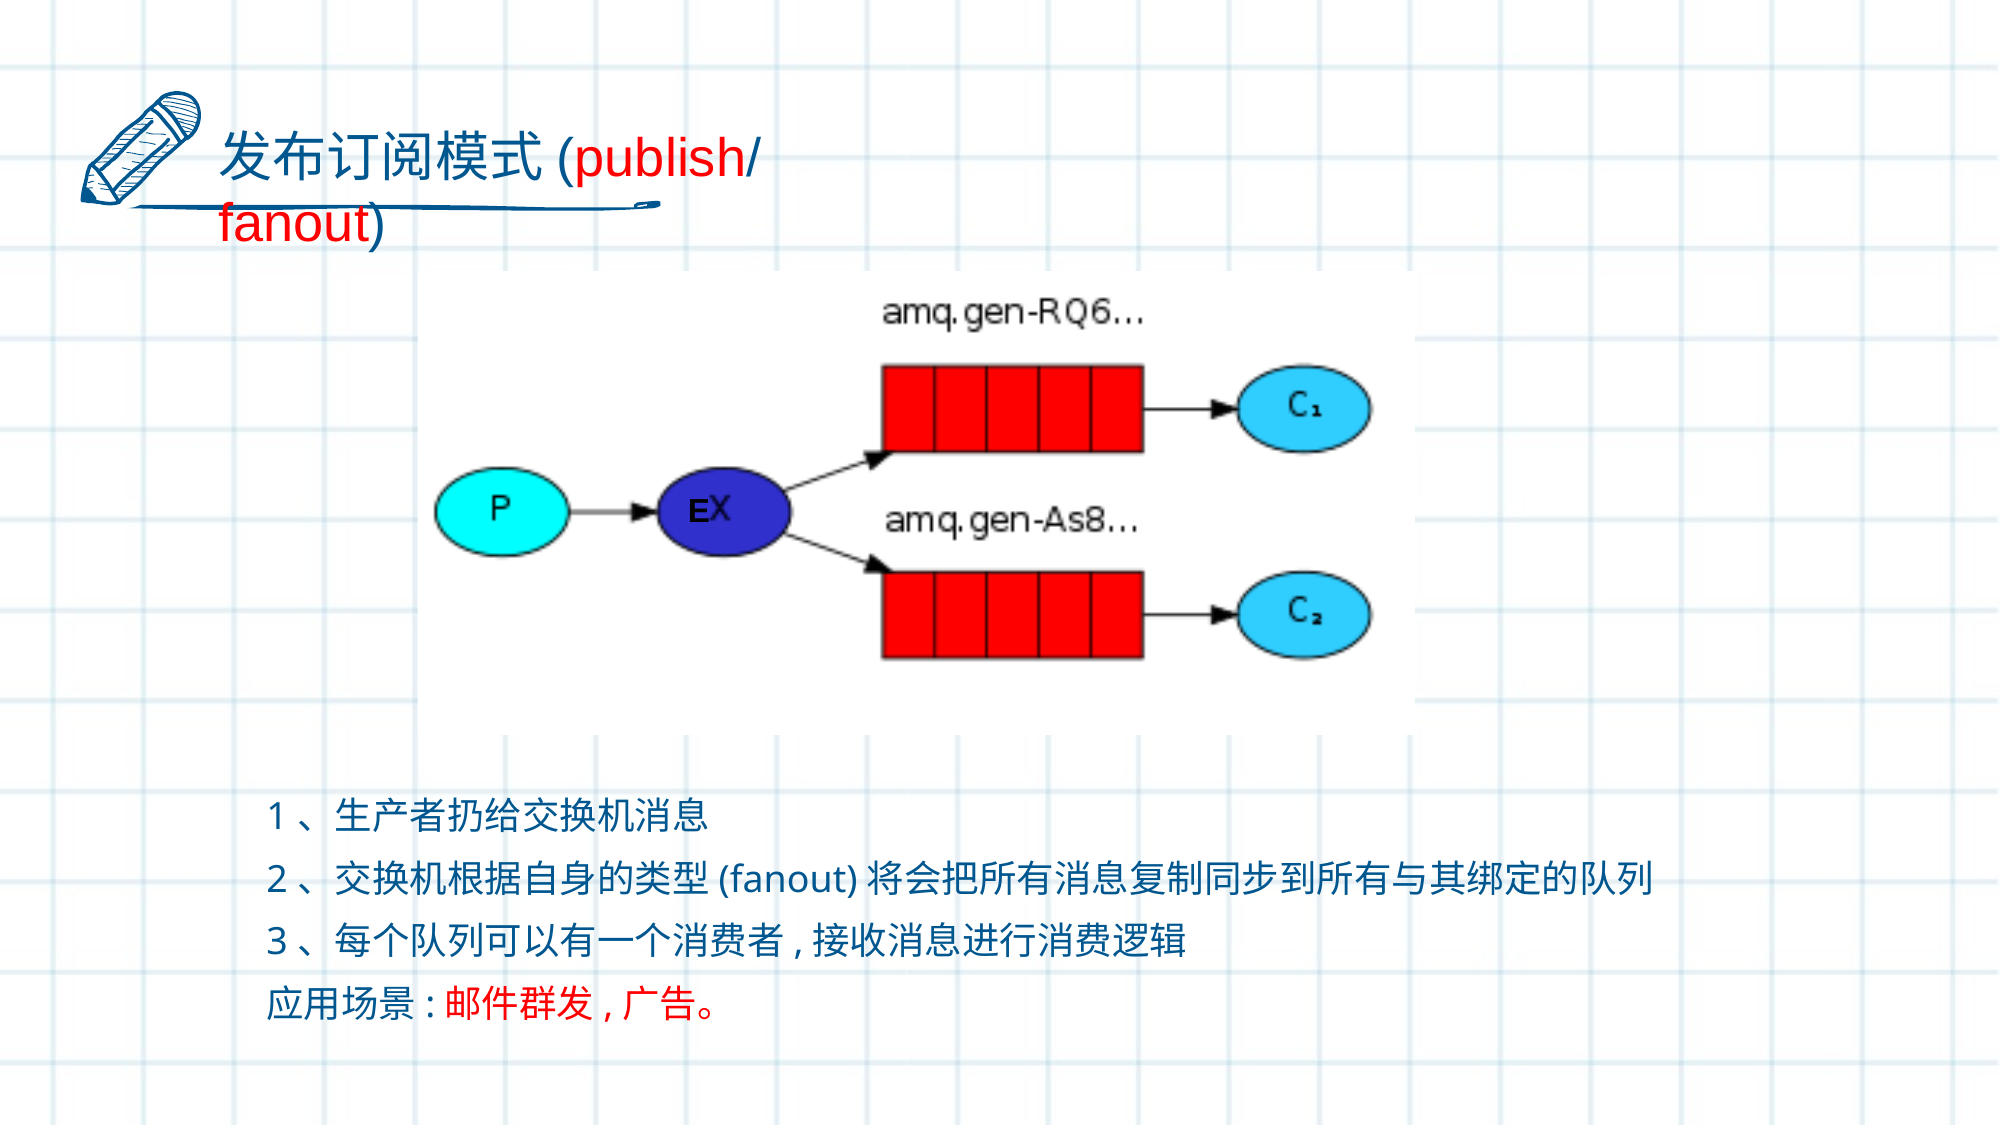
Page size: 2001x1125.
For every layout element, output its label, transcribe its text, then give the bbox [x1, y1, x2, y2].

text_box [80, 91, 917, 211]
text_box 1、生产者扔给交换机消息 2、交换机根据自身的类型(fanout)将会把所有消息复制同步到所有与其绑定的队列 3、每个队列可以有一个消费者,接收消息进行消费逻辑 应用场景:邮件群发,广告。 [251, 767, 1749, 1032]
picture [0, 0, 2001, 1125]
